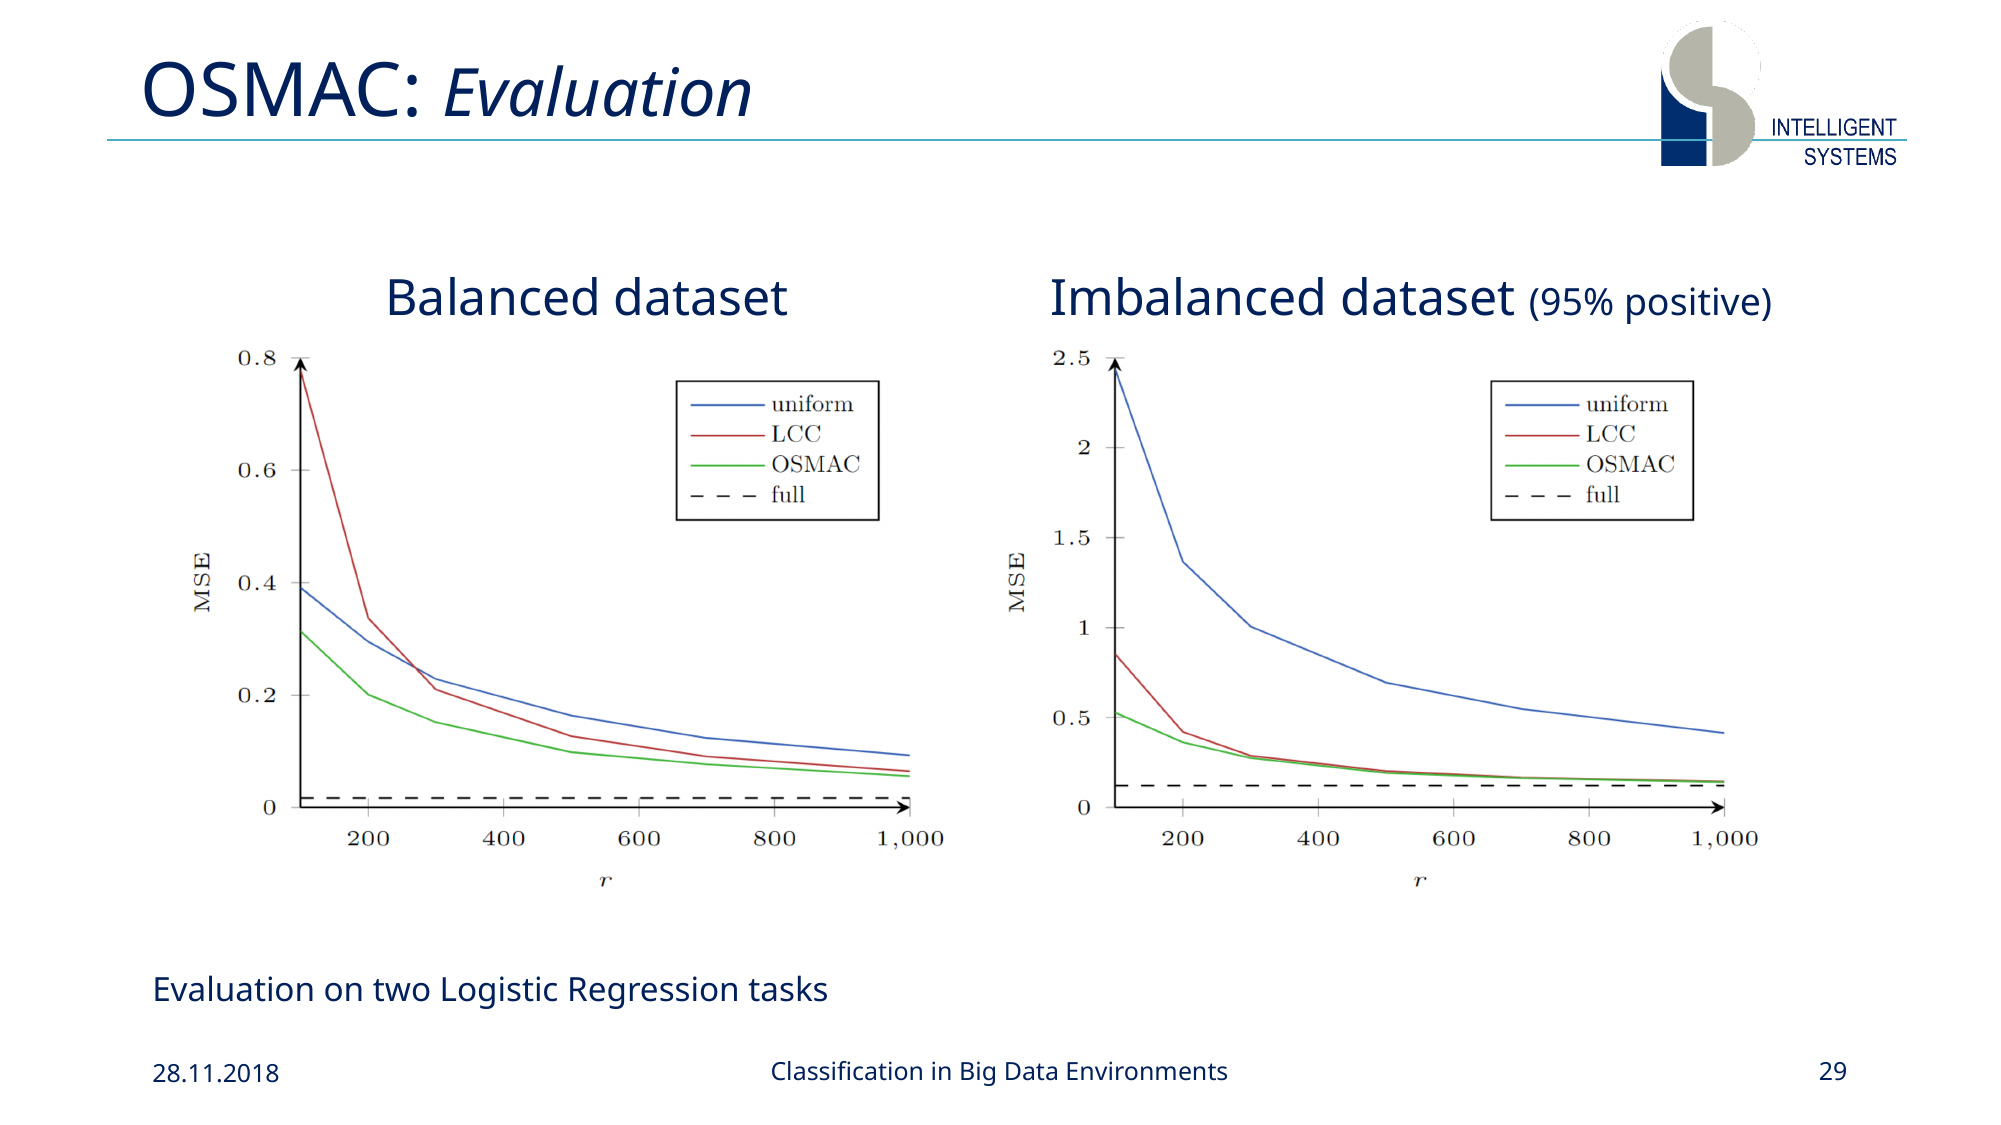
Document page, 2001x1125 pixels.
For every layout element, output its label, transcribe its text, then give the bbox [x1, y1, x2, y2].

picture [163, 337, 1837, 894]
text_box Evaluation on two Logistic Regression tasks [137, 940, 930, 1016]
title OSMAC: Evaluation [125, 31, 1863, 141]
text_box Imbalanced dataset (95% positive) [1007, 228, 1816, 334]
text_box Balanced dataset [324, 228, 850, 334]
footer Classification in Big Data Environments [662, 1042, 1338, 1103]
picture [1661, 141, 1903, 172]
picture [1661, 19, 1903, 139]
slide_number 29 [1412, 1042, 1863, 1103]
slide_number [137, 1042, 588, 1103]
